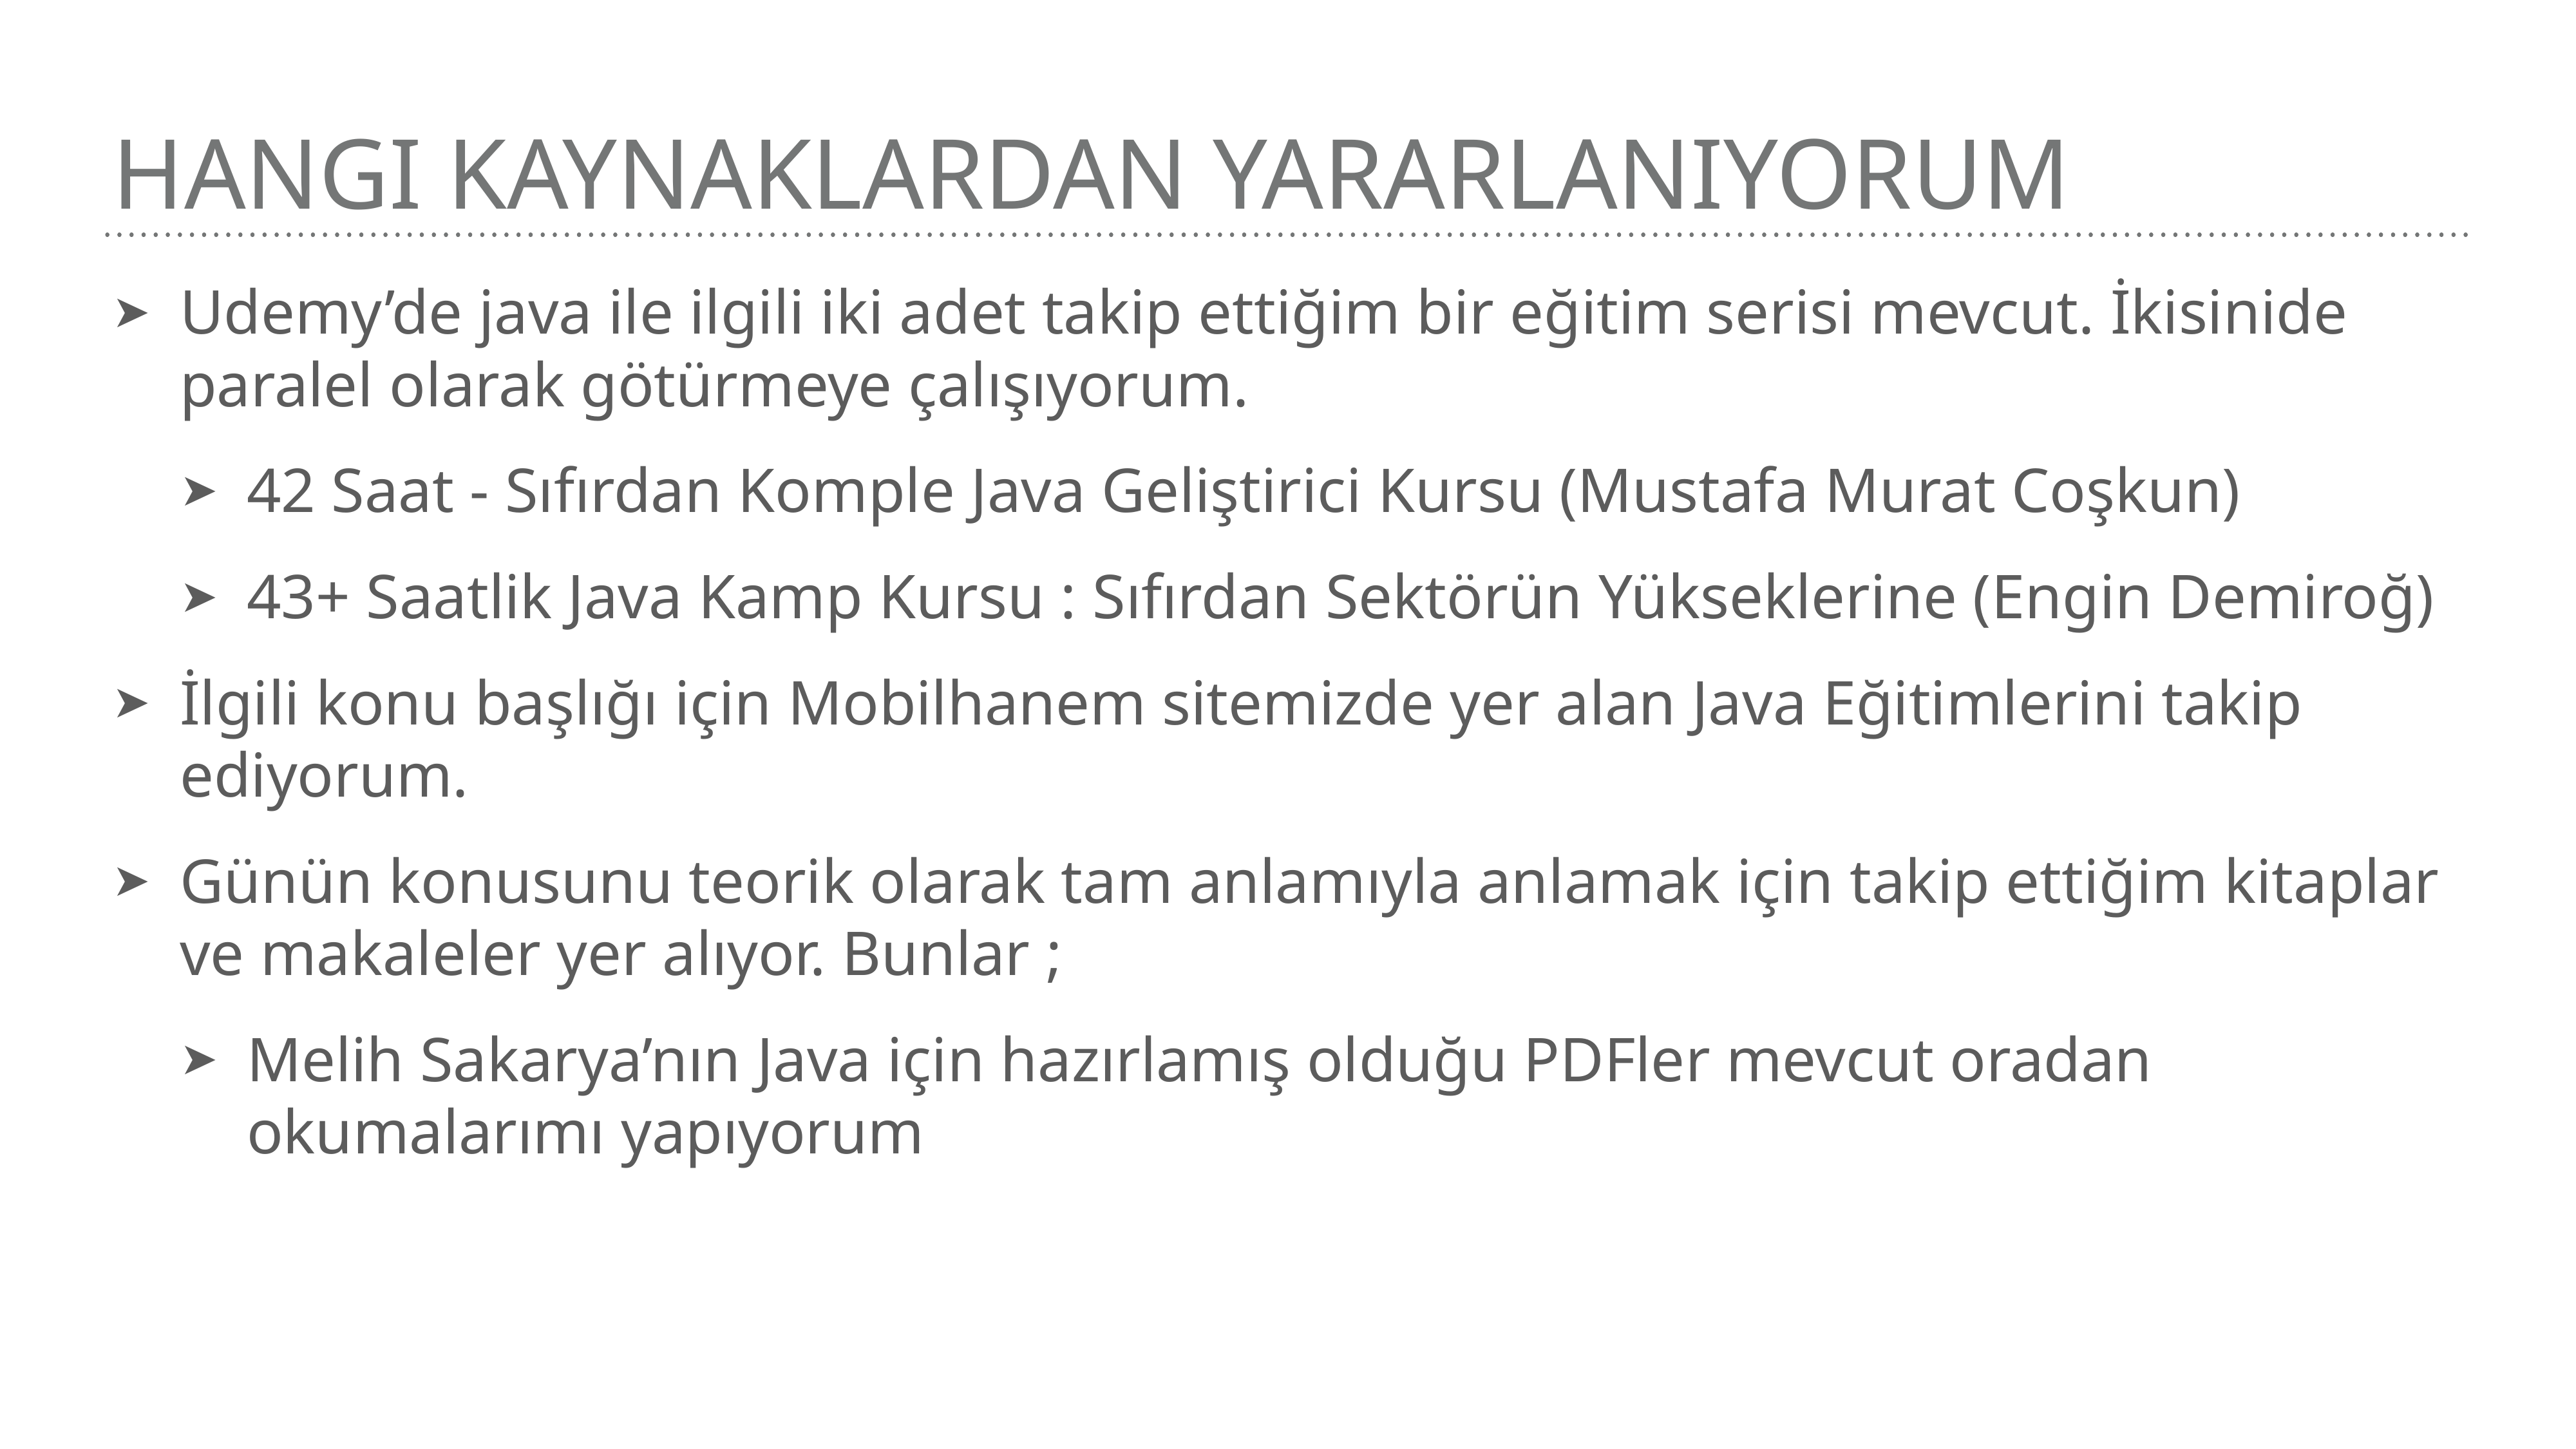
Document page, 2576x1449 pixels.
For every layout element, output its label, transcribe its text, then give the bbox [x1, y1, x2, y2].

title Hangi kaynaklardan yararlanıyorum [107, 107, 2469, 215]
list Udemy’de java ile ilgili iki adet takip ettiğim bir eğitim serisi mevcut. İkisinide paralel olarak götürmeye çalışıyorum. 42 Saat - Sıfırdan Komple Java Geliştirici Kursu (Mustafa Murat Coşkun) 43+ Saatlik Java Kamp Kursu : Sıfırdan Sektörün Yükseklerine (Engin Demiroğ) İlgili konu başlığı için Mobilhanem sitemizde yer alan Java Eğitimlerini takip ediyorum. Günün konusunu teorik olarak tam anlamıyla anlamak için takip ettiğim kitaplar ve makaleler yer alıyor. Bunlar ; Melih Sakarya’nın Java için hazırlamış olduğu PDFler mevcut oradan okumalarımı yapıyorum [107, 268, 2469, 1342]
